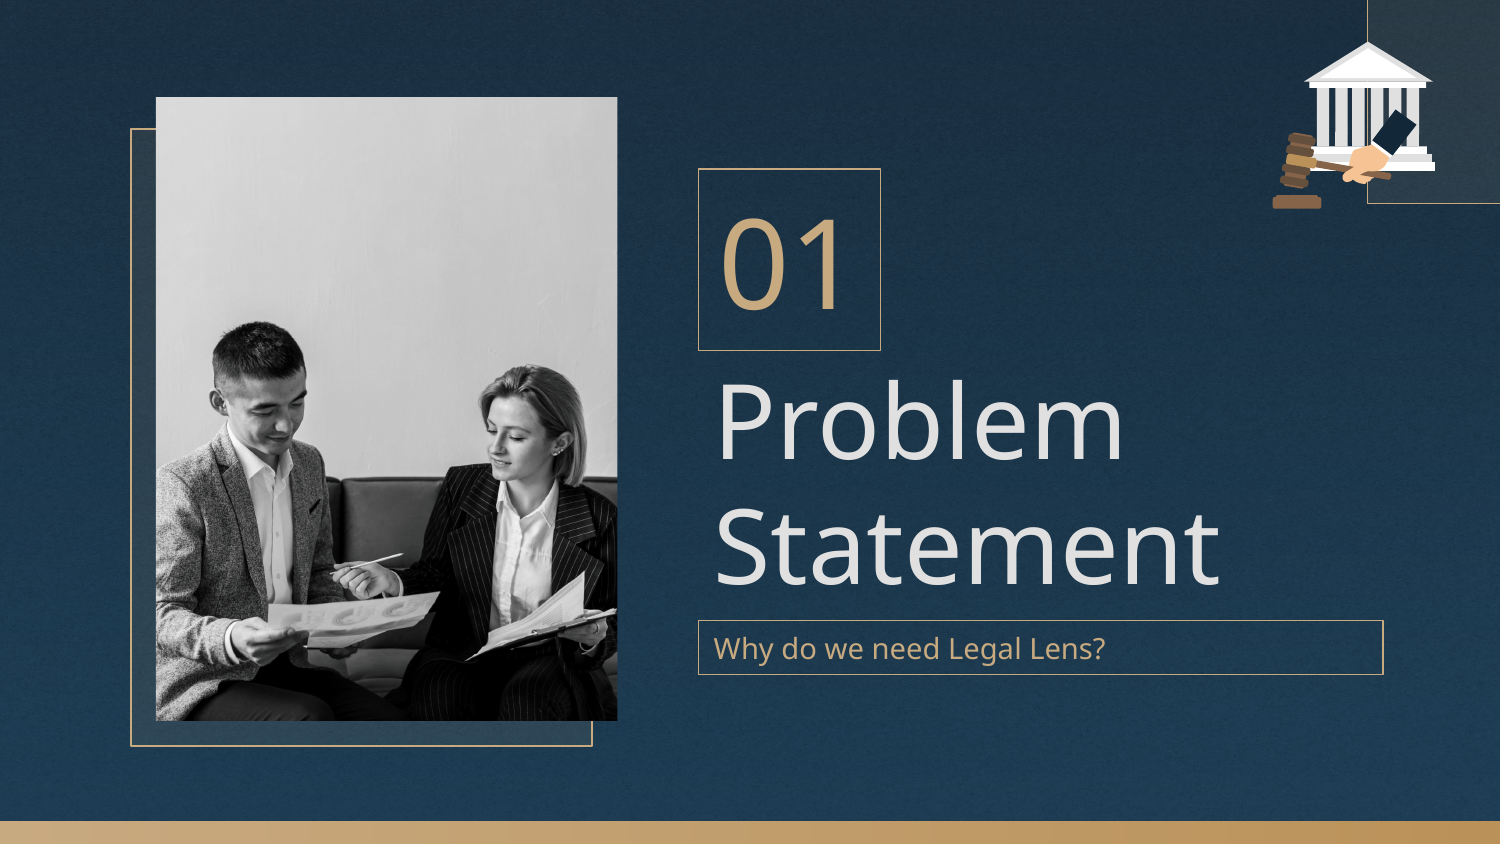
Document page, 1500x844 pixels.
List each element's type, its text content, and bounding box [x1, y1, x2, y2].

title Problem Statement [698, 366, 1383, 620]
title 01 [698, 168, 881, 351]
text_box [130, 129, 593, 746]
picture [155, 97, 618, 722]
subtitle Why do we need Legal Lens? [698, 620, 1384, 675]
